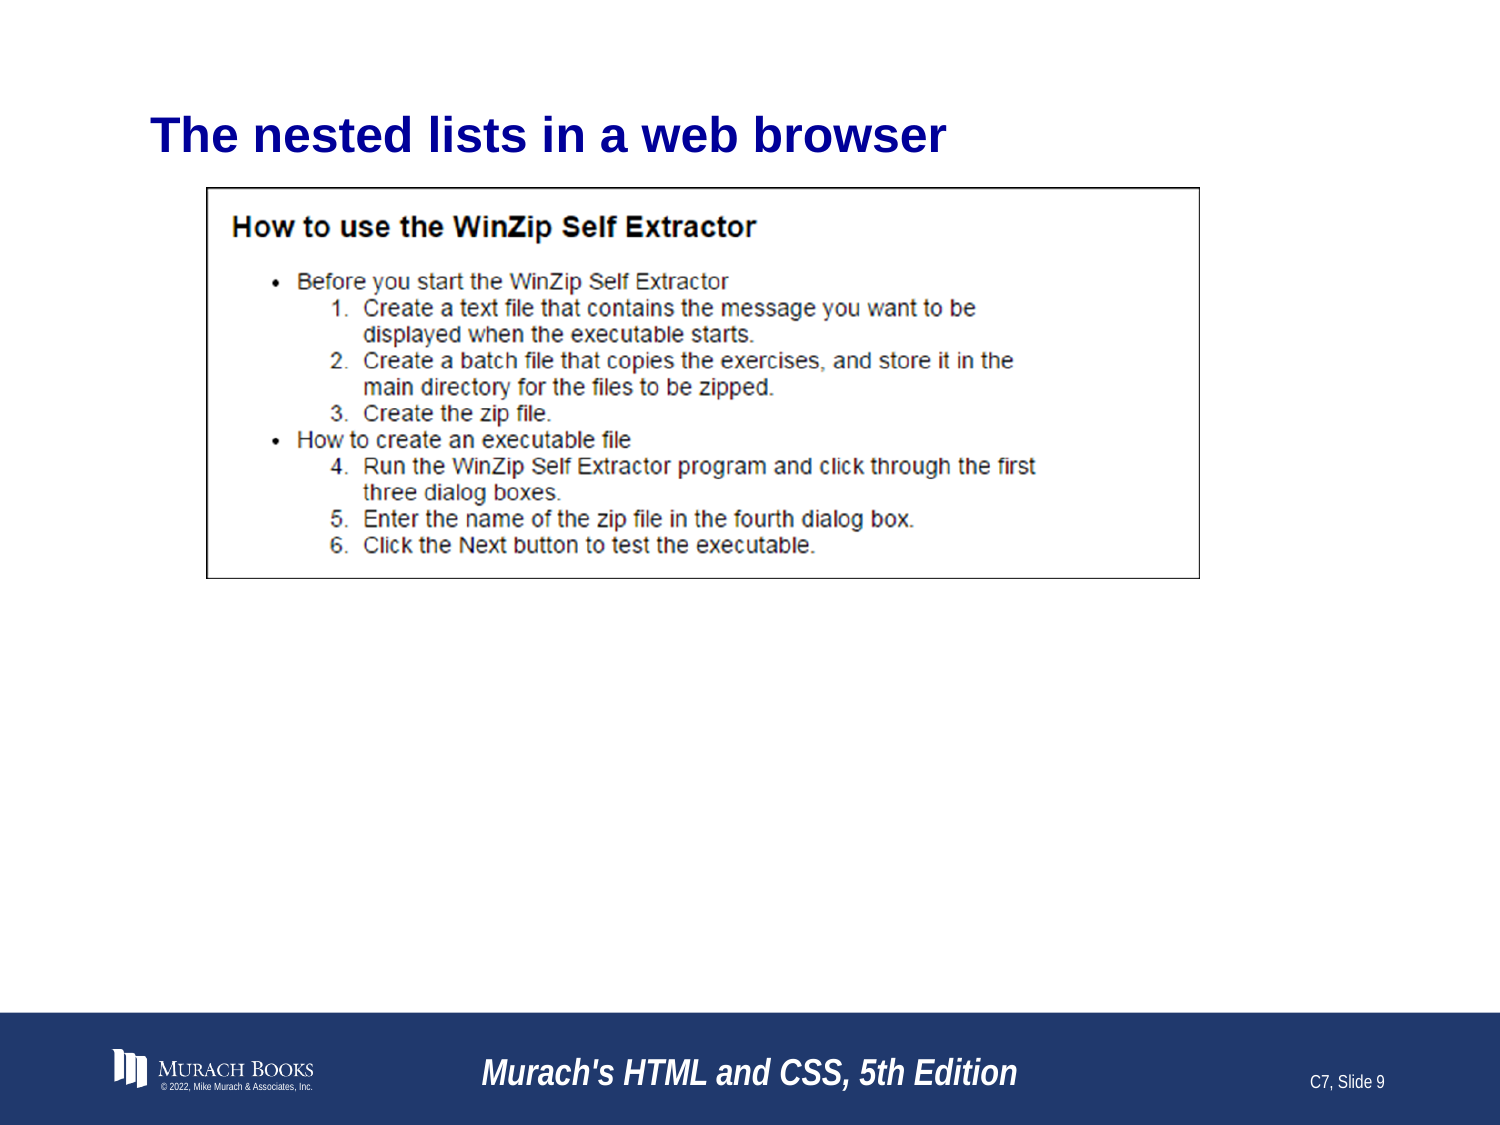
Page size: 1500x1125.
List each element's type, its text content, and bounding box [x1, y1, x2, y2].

slide_number Murach's HTML and CSS, 5th Edition [463, 1025, 1050, 1100]
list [206, 187, 1201, 580]
slide_number C7, Slide 9 [1087, 1025, 1400, 1100]
footer © 2022, Mike Murach & Associates, Inc. [12, 1025, 463, 1100]
title The nested lists in a web browser [150, 102, 1350, 164]
